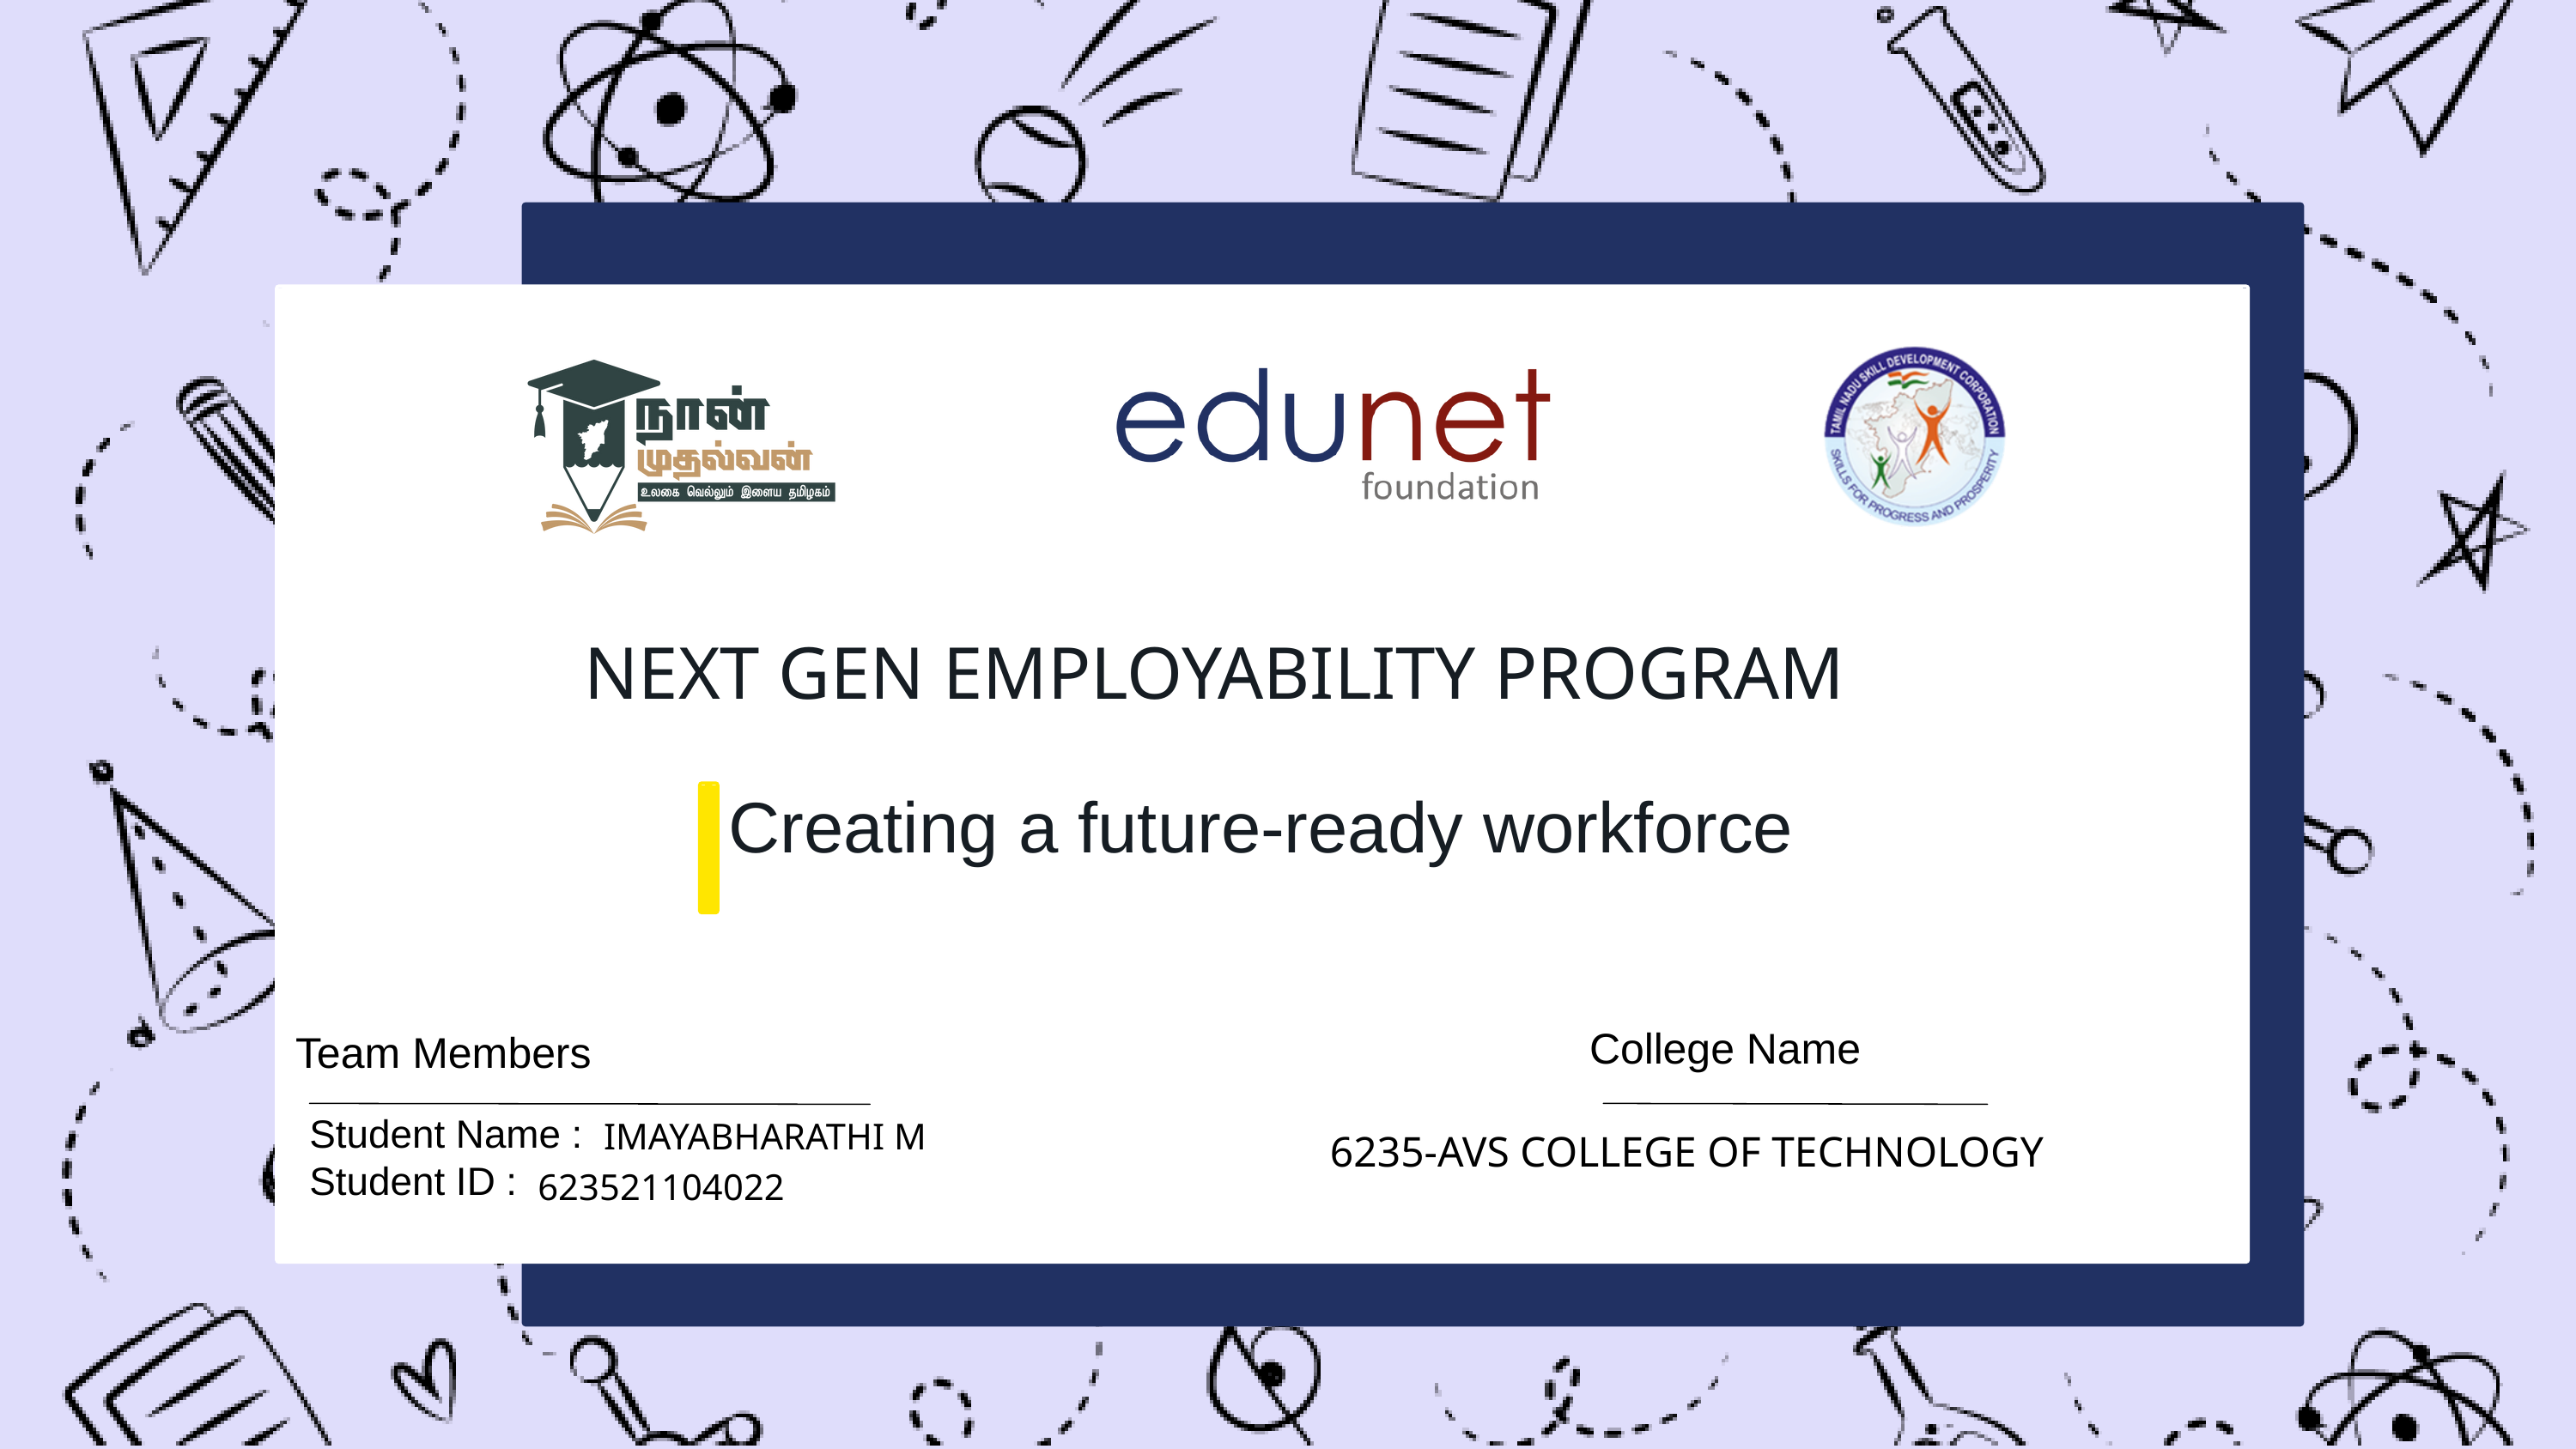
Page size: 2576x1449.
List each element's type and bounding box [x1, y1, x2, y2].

text_box [521, 202, 2305, 1327]
text_box [697, 781, 720, 915]
text_box [0, 0, 2576, 1449]
text_box [274, 284, 2251, 1264]
